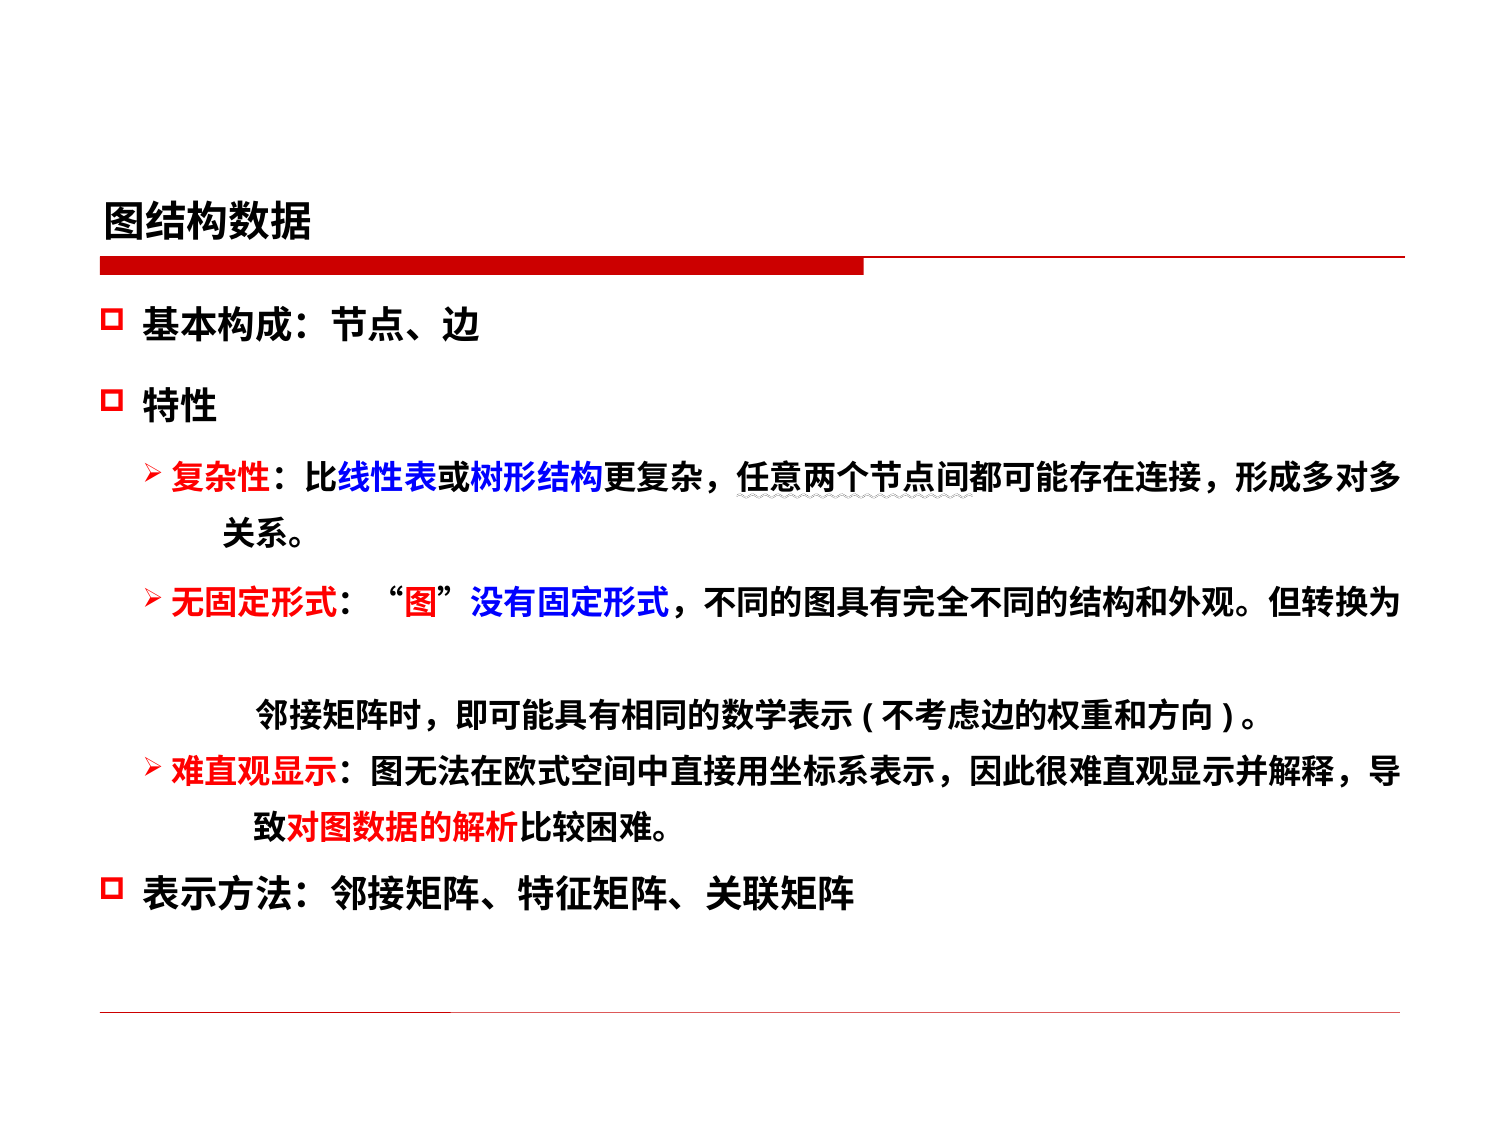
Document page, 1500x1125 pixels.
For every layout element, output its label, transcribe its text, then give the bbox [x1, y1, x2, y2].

text_box 图结构数据 [103, 194, 328, 246]
text_box 基本构成：节点、边 特性 复杂性：比线性表或树形结构更复杂，任意两个节点间都可能存在连接，形成多对多 关系。 无固定形式：“图”没有固定形式，不同的图具有完全不同的结构和外观。但转换为 邻接矩阵时，即可能具有相同的数学表示(不考虑边的权重和方向)。 难直观显示：图无法在欧式空间中直接用坐标系表示，因此很难直观显示并解释，导 致对图数据的解析比较困难。 表示方法：邻接矩阵、特征矩阵、关联矩阵 [98, 289, 1419, 916]
